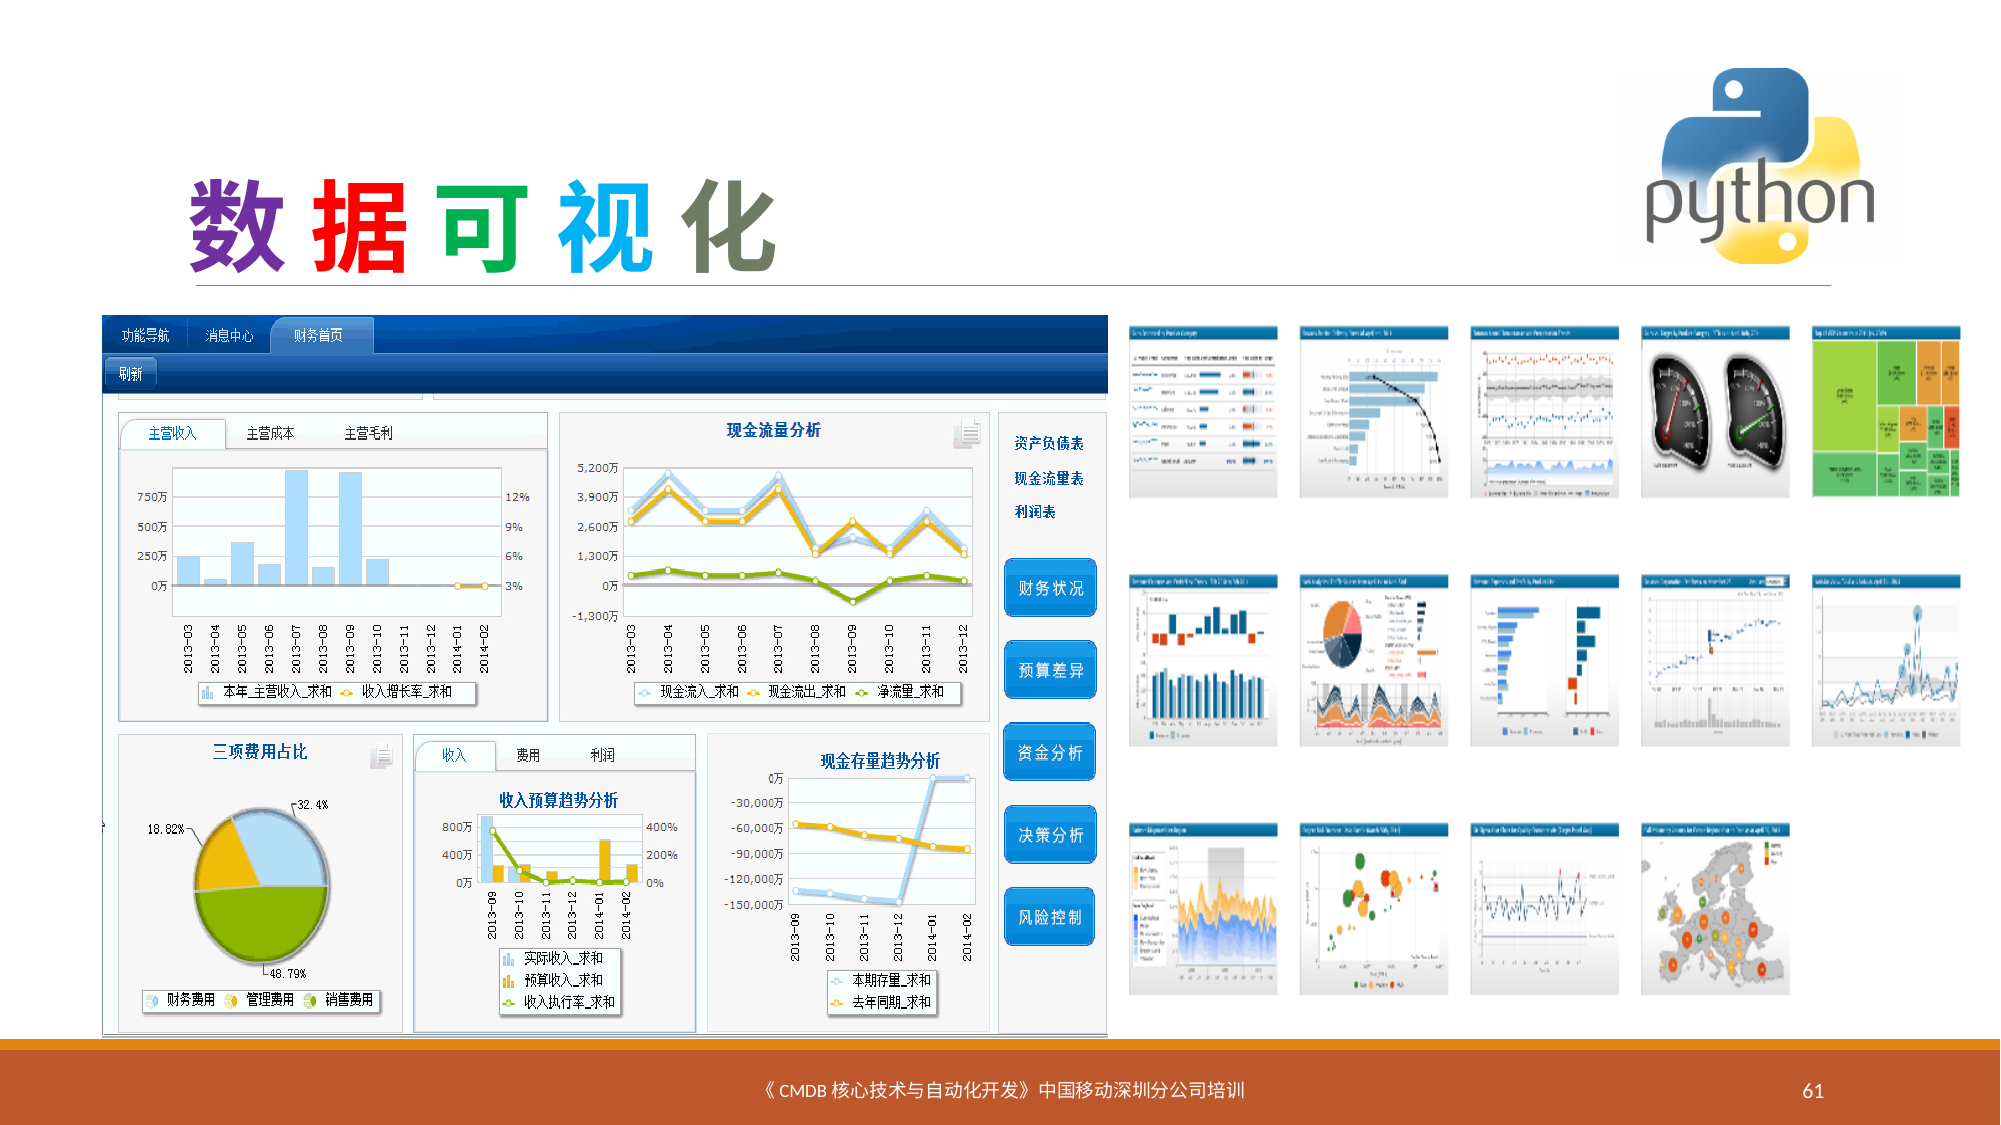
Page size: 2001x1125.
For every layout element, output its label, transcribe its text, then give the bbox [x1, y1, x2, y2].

picture [101, 315, 1108, 1038]
slide_number 61 [1624, 1059, 1840, 1120]
text_box 数 据 可 视 化 [172, 157, 812, 292]
picture [1123, 315, 1969, 1006]
footer 《CMDB核心技术与自动化开发》中国移动深圳分公司培训 [604, 1059, 1396, 1120]
picture [1616, 68, 1906, 264]
